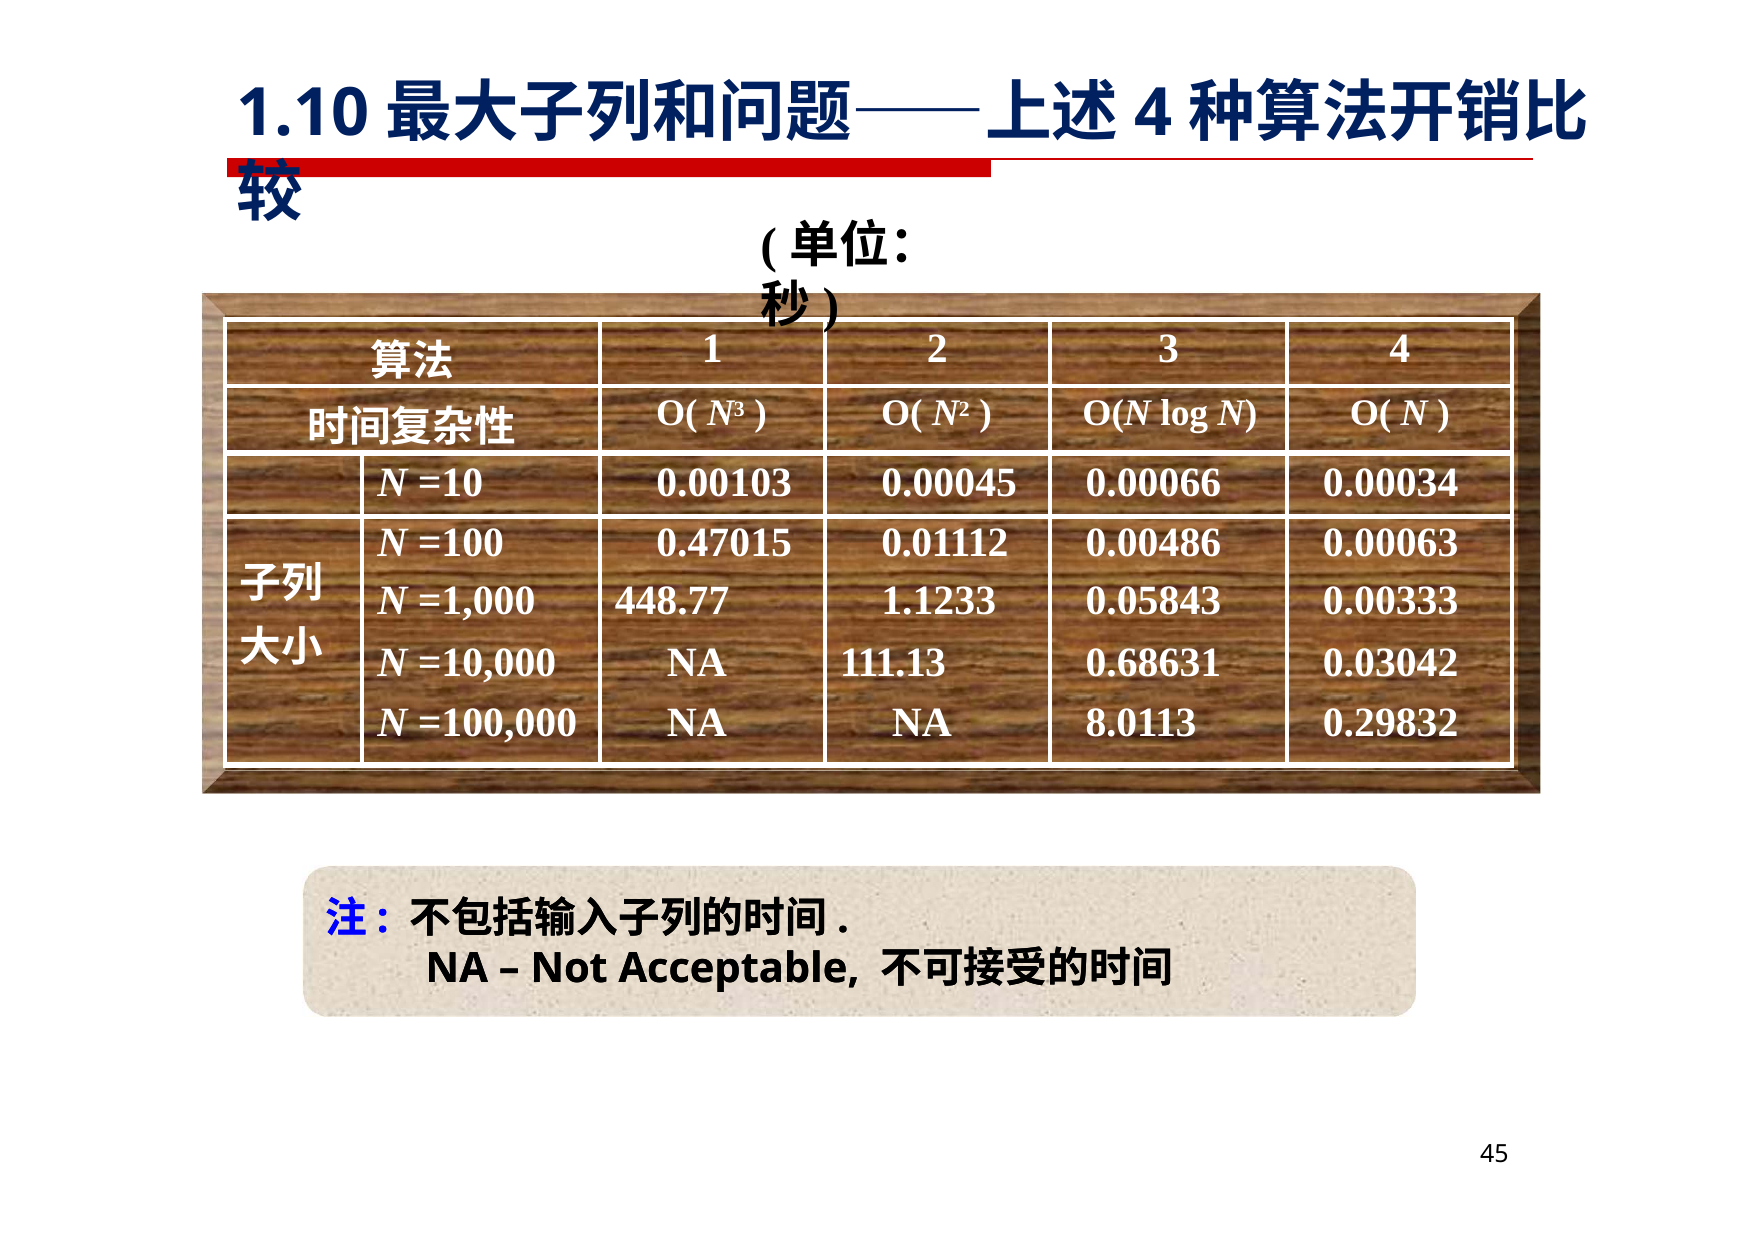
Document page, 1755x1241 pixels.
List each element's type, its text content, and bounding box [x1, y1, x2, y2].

table_cell NA [602, 629, 823, 697]
table_cell 0.00063 0.00333 [1289, 519, 1510, 629]
table_cell 0.68631 [1052, 629, 1285, 697]
text_box (单位：秒) [758, 210, 997, 333]
table_cell 大小 [227, 629, 360, 697]
table_header 3 [1052, 322, 1285, 384]
table_cell 0.00045 [827, 456, 1048, 514]
table_cell [227, 456, 360, 514]
table_cell N =10,000 [364, 629, 598, 697]
table_cell 0.29832 [1289, 697, 1510, 762]
table_cell 0.00103 [602, 456, 823, 514]
title 1.10最大子列和问题——上述4种算法开销比较 [234, 67, 1633, 277]
table_cell 0.47015 448.77 [602, 519, 823, 629]
table_cell 0.00486 0.05843 [1052, 519, 1285, 629]
table_cell O( N3 ) [602, 388, 823, 450]
text_box [201, 291, 1541, 794]
table_cell NA [827, 697, 1048, 762]
table_cell N =100 N =1,000 [364, 519, 598, 629]
table_cell 8.0113 [1052, 697, 1285, 762]
table_cell 0.00034 [1289, 456, 1510, 514]
table_cell 111.13 [827, 629, 1048, 697]
table_header 2 [827, 322, 1048, 384]
text_box 注: 不包括输入子列的时间. NA – Not Acceptable, 不可接受的时间 [323, 888, 1229, 991]
table_cell O( N ) [1289, 388, 1510, 450]
table_cell 0.01112 1.1233 [827, 519, 1048, 629]
table_cell 0.00066 [1052, 456, 1285, 514]
table_header 4 [1289, 322, 1510, 384]
table_cell O(N log N) [1052, 388, 1285, 450]
table_cell NA [602, 697, 823, 762]
table_cell N =10 [364, 456, 598, 514]
table_cell N =100,000 [364, 697, 598, 762]
table_cell 子列 [227, 519, 360, 629]
table_cell 时间复杂性 [227, 388, 598, 450]
slide_number 45 [1475, 1135, 1517, 1241]
table_cell 0.03042 [1289, 629, 1510, 697]
table_header 算法 [227, 322, 598, 384]
text_box [302, 865, 1416, 1017]
table_header 1 [602, 322, 823, 384]
table_cell [227, 697, 360, 762]
table_cell O( N2 ) [827, 388, 1048, 450]
